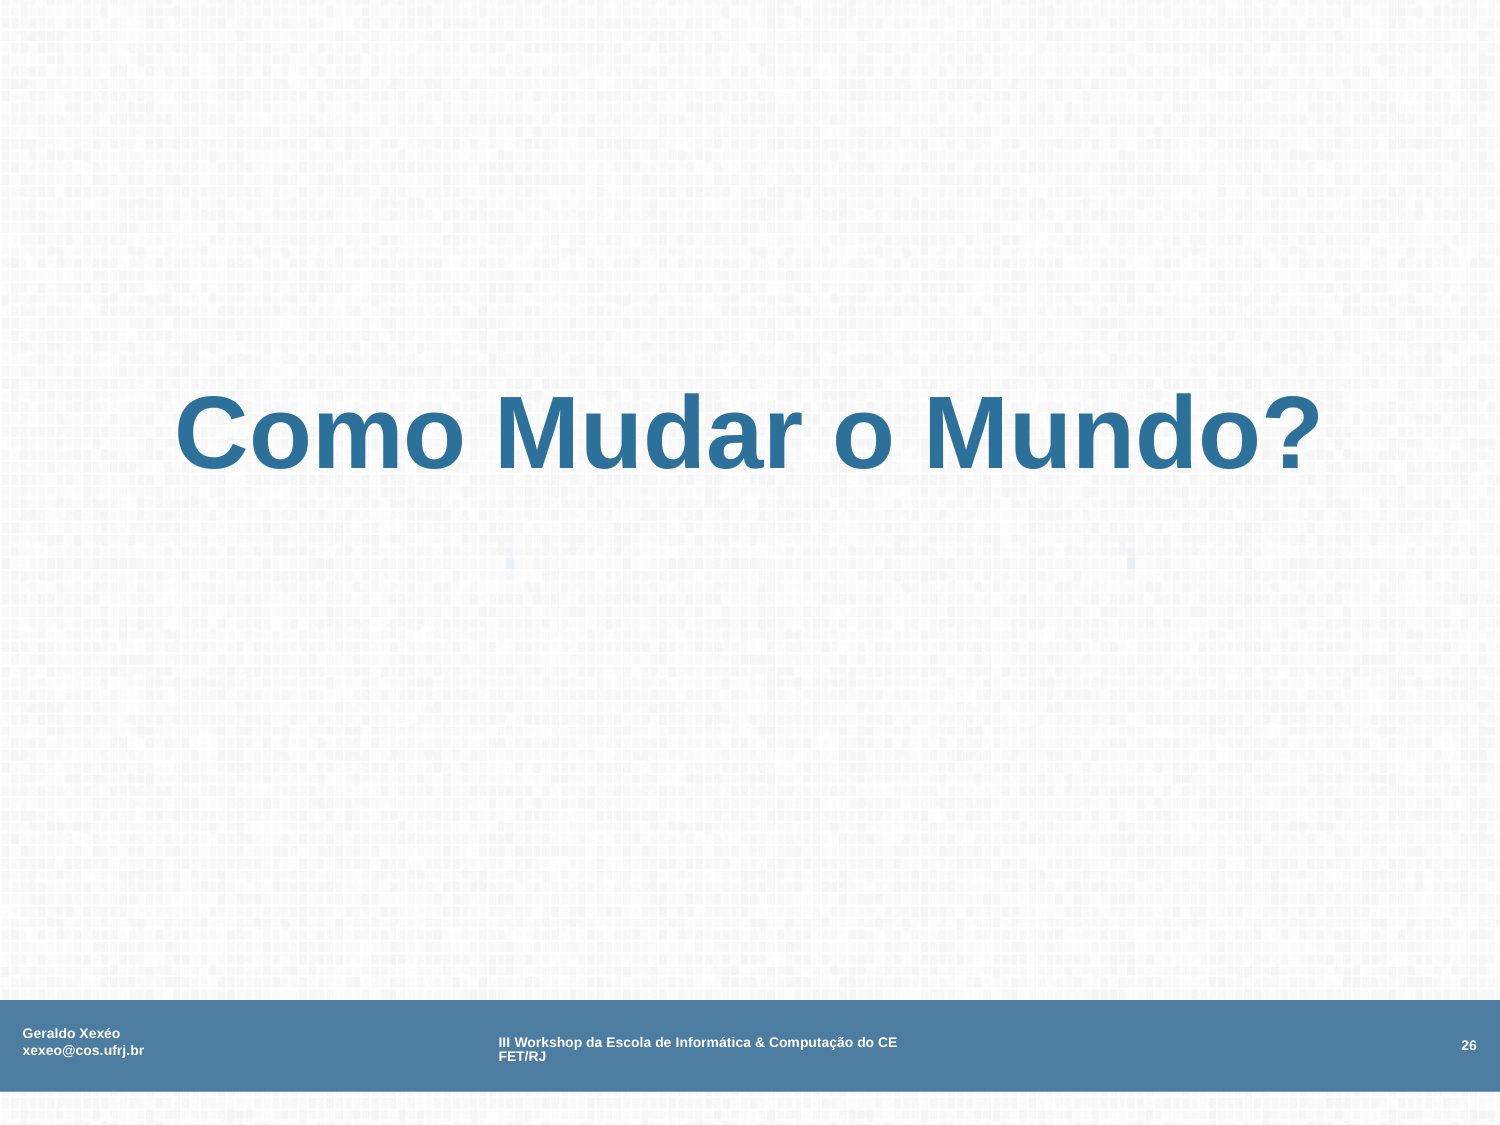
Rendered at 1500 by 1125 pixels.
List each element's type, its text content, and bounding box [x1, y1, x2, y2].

slide_number 26 [1297, 1021, 1492, 1069]
slide_number Geraldo Xexéo xexeo@cos.ufrj.br [7, 1017, 203, 1066]
picture [0, 0, 1500, 1125]
footer III Workshop da Escola de Informática & Computação do CEFET/RJ [483, 1017, 919, 1066]
title Como Mudar o Mundo? [112, 307, 1388, 563]
